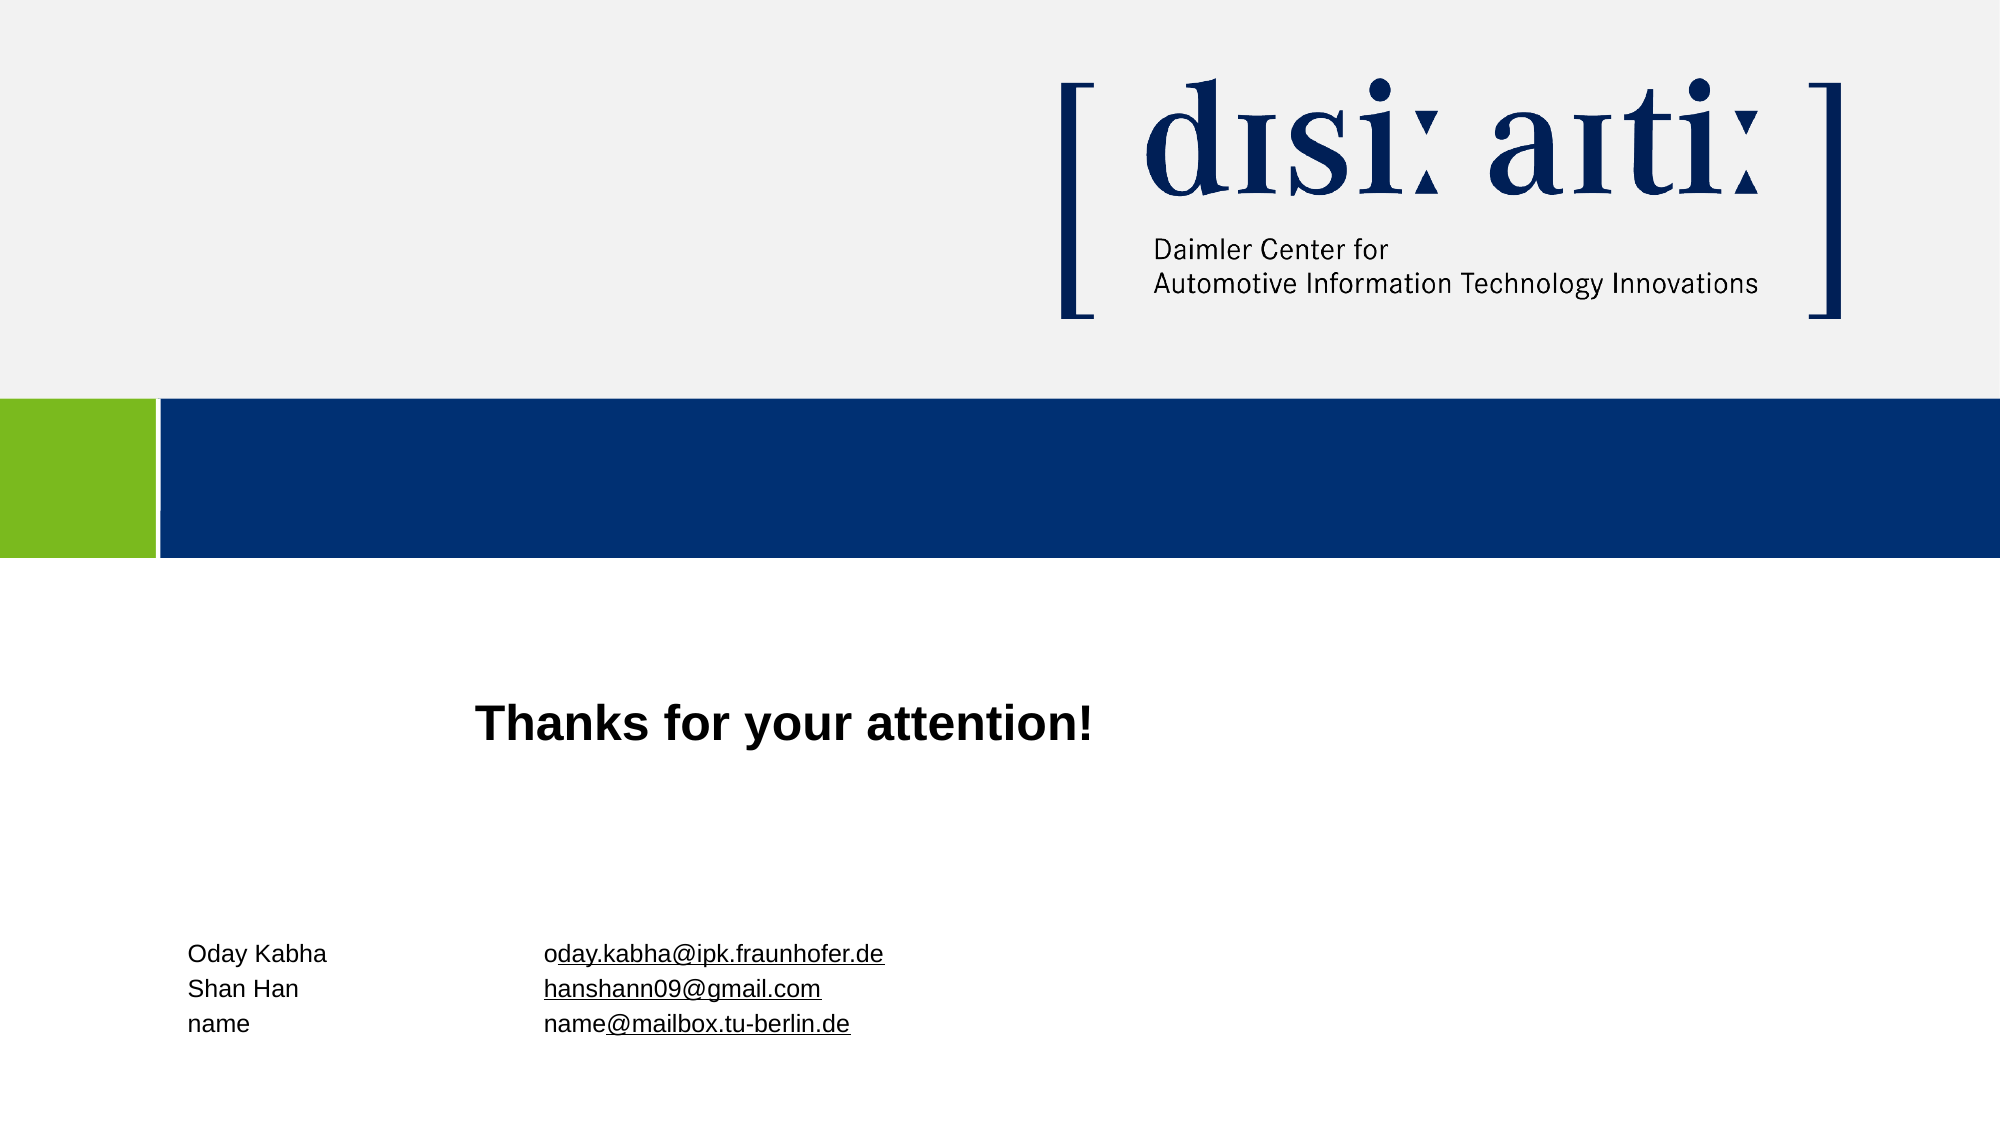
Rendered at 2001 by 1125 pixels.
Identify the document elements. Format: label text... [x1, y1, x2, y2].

text_box Oday Kabha oday.kabha@ipk.fraunhofer.de Shan Han hanshann09@gmail.com name name@mailbox.tu-berlin.de [187, 887, 1870, 1046]
text_box Thanks for your attention! [474, 675, 1513, 782]
picture [1061, 78, 1841, 319]
